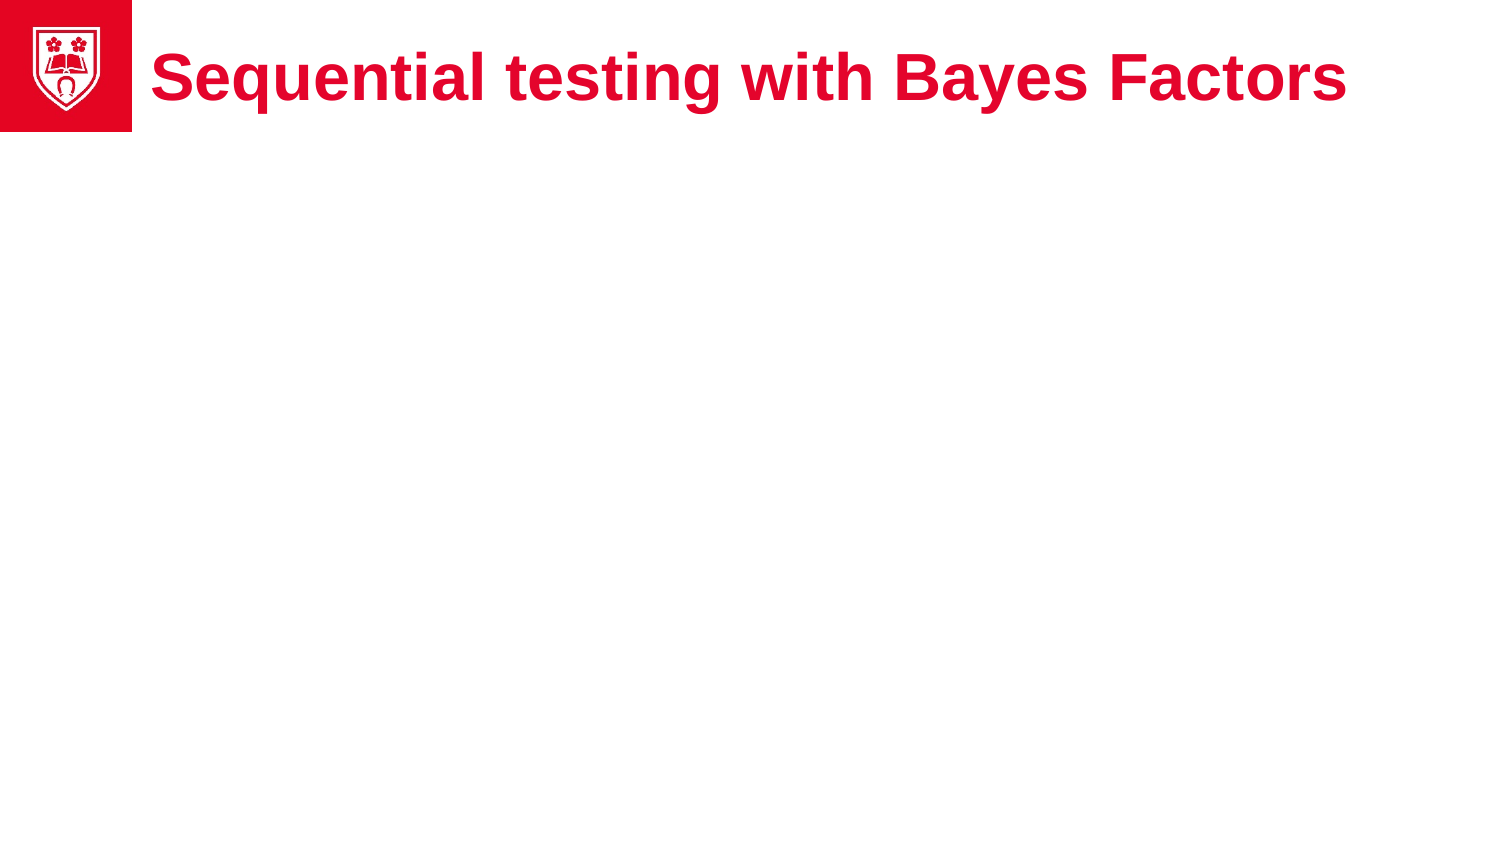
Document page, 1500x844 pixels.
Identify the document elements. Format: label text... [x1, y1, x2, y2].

picture [0, 0, 132, 132]
title Sequential testing with Bayes Factors [150, 15, 1500, 132]
